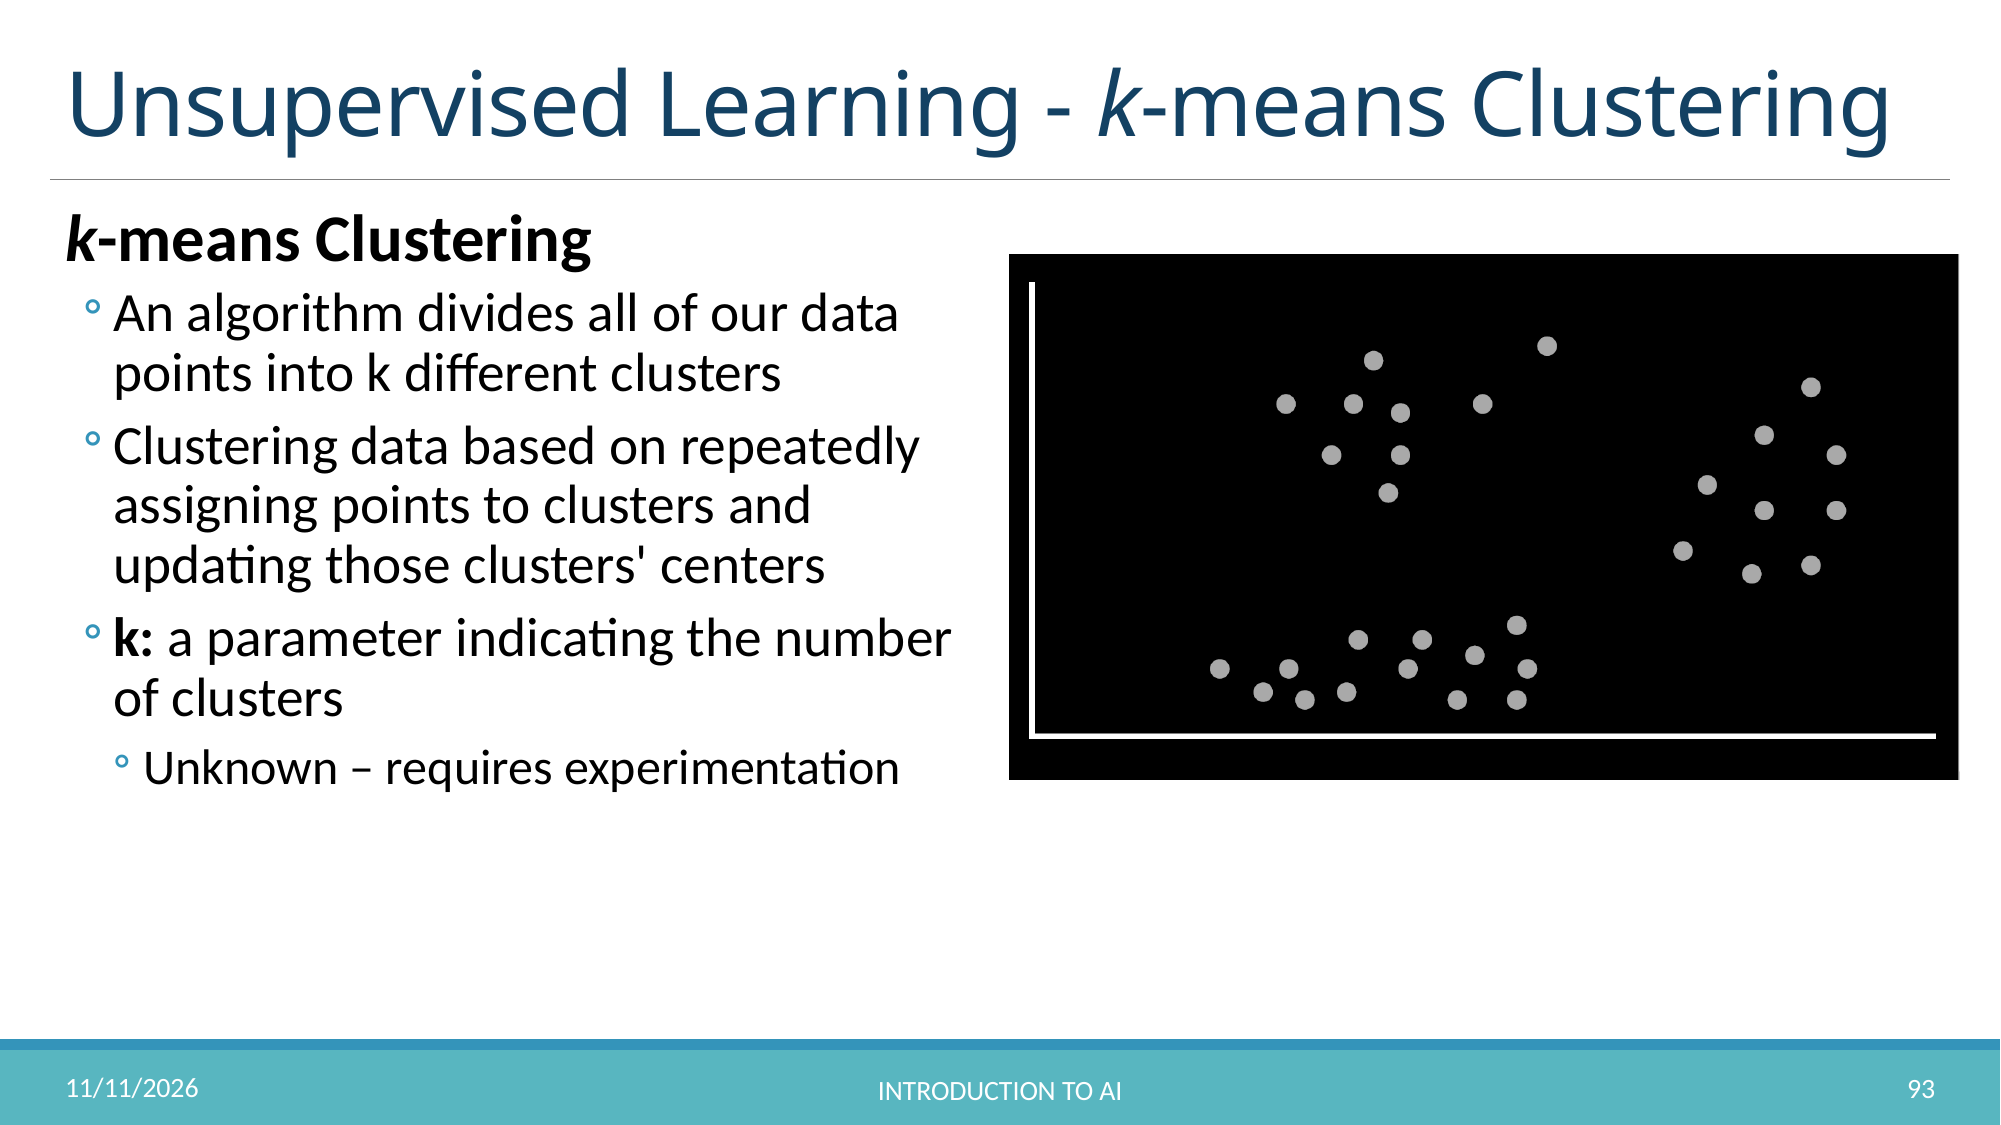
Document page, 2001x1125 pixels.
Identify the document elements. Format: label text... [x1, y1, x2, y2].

footer Introduction to AI [604, 1059, 1396, 1120]
title Unsupervised Learning - k-means Clustering [50, 47, 1950, 163]
list k-means Clustering An algorithm divides all of our data points into k different clusters Clustering data based on repeatedly assigning points to clusters and updating those clusters' centers k: a parameter indicating the number of clusters Unknown – requires experimentation [50, 195, 984, 1030]
slide_number 93 [1734, 1057, 1950, 1118]
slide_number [50, 1056, 456, 1117]
picture [1008, 253, 1960, 781]
